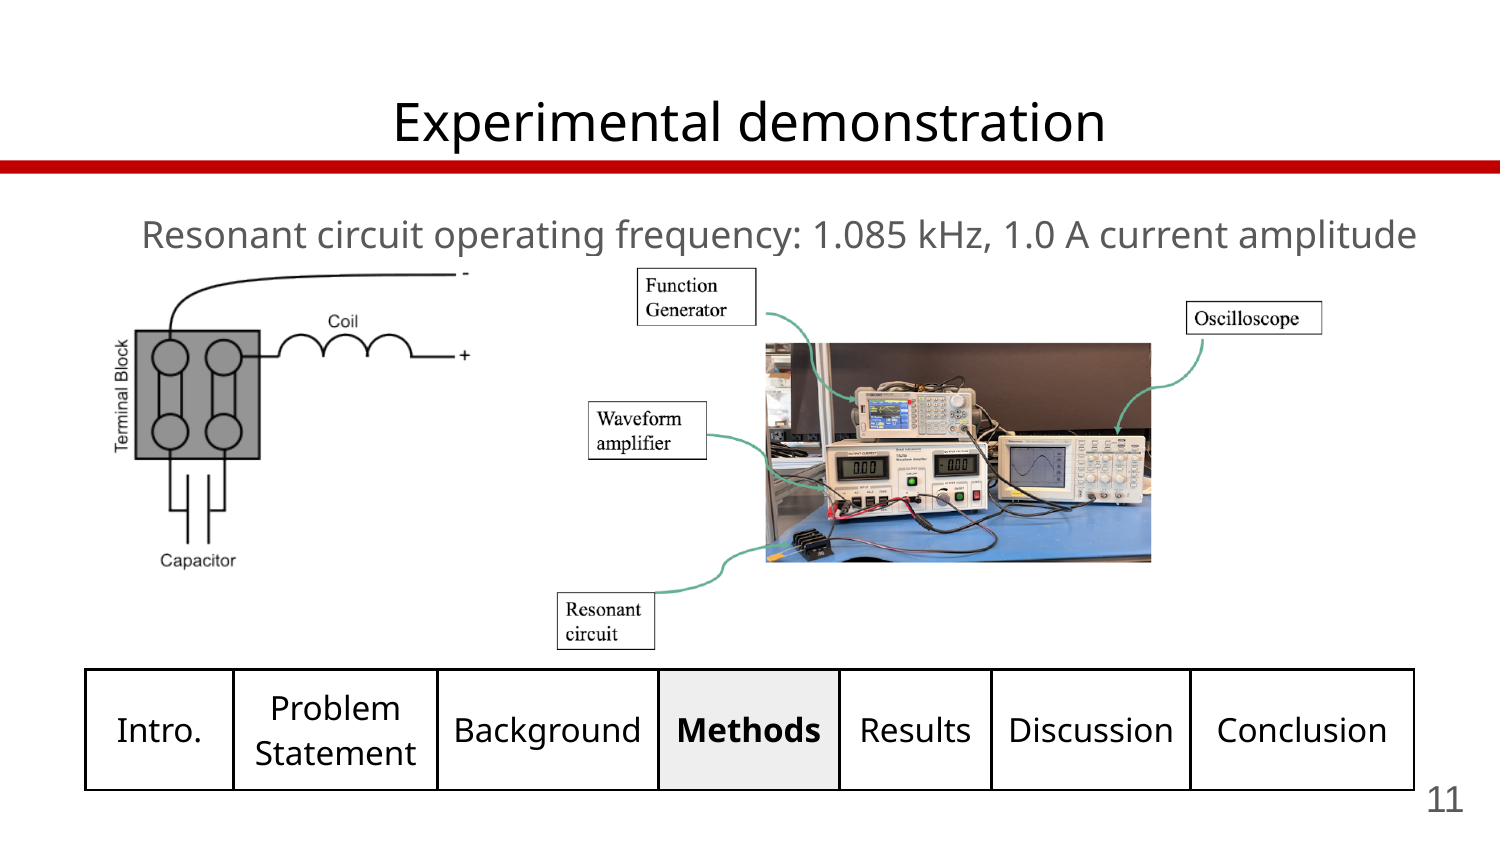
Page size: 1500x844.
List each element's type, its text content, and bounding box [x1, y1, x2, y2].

table_header Problem Statement [235, 671, 436, 789]
text_box [0, 160, 1500, 174]
table_header Conclusion [1192, 671, 1413, 789]
table_header Results [841, 671, 990, 789]
picture [534, 256, 1328, 658]
list Resonant circuit operating frequency: 1.085 kHz, 1.0 A current amplitude [51, 189, 1449, 750]
table_header Discussion [993, 671, 1189, 789]
slide_number 11 [1389, 764, 1480, 830]
picture [110, 268, 476, 575]
title Experimental demonstration [51, 72, 1449, 160]
table_header Intro. [87, 671, 232, 789]
table_header Background [439, 671, 657, 789]
table_header Methods [660, 671, 838, 789]
